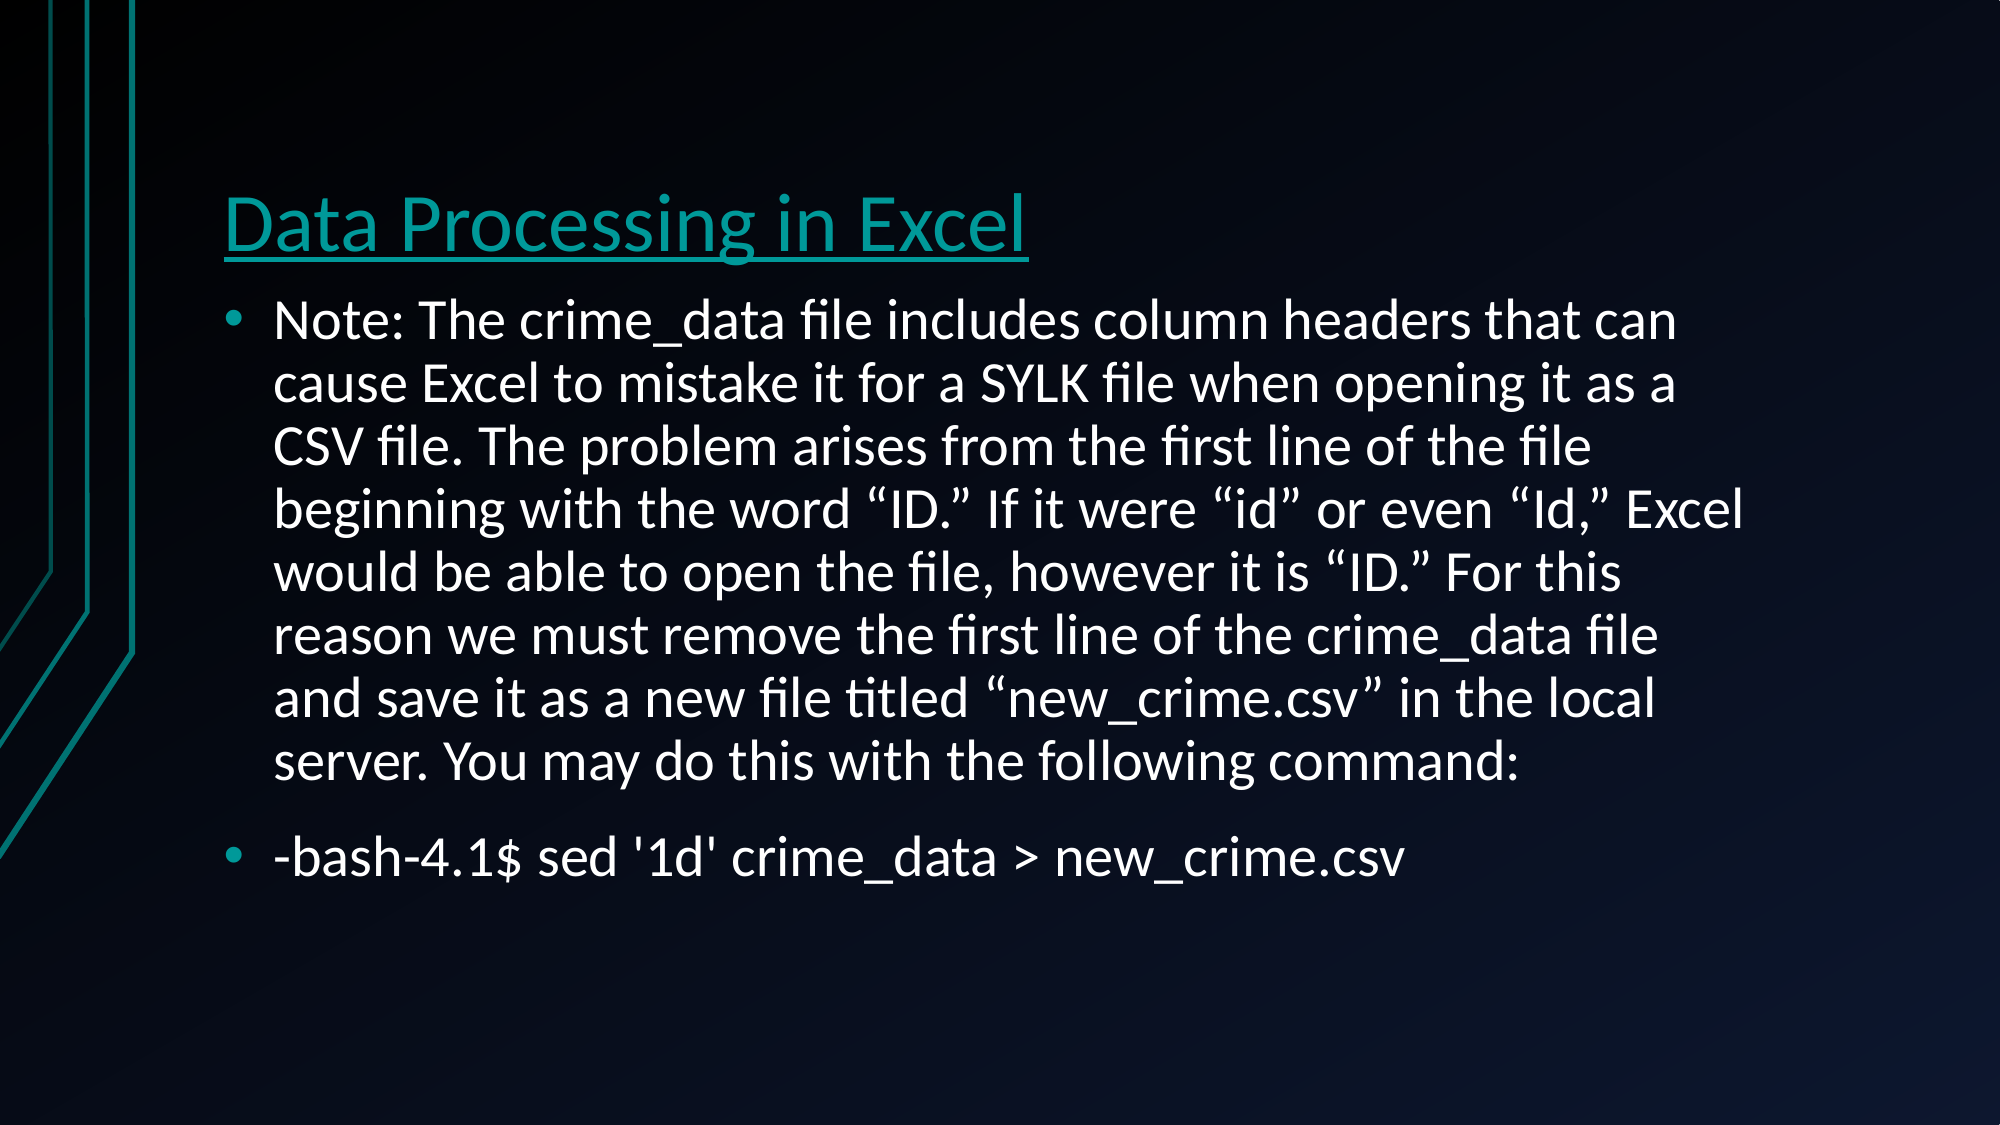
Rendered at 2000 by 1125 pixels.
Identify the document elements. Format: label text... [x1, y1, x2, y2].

title Data Processing in Excel [203, 78, 1904, 280]
list Note: The crime_data file includes column headers that can cause Excel to mistake it for a SYLK file when opening it as a CSV file. The problem arises from the first line of the file beginning with the word “ID.” If it were “id” or even “Id,” Excel would be able to open the file, however it is “ID.” For this reason we must remove the first line of the crime_data file and save it as a new file titled “new_crime.csv” in the local server. You may do this with the following command: -bash-4.1$ sed '1d' crime_data > new_crime.csv [203, 280, 1775, 938]
